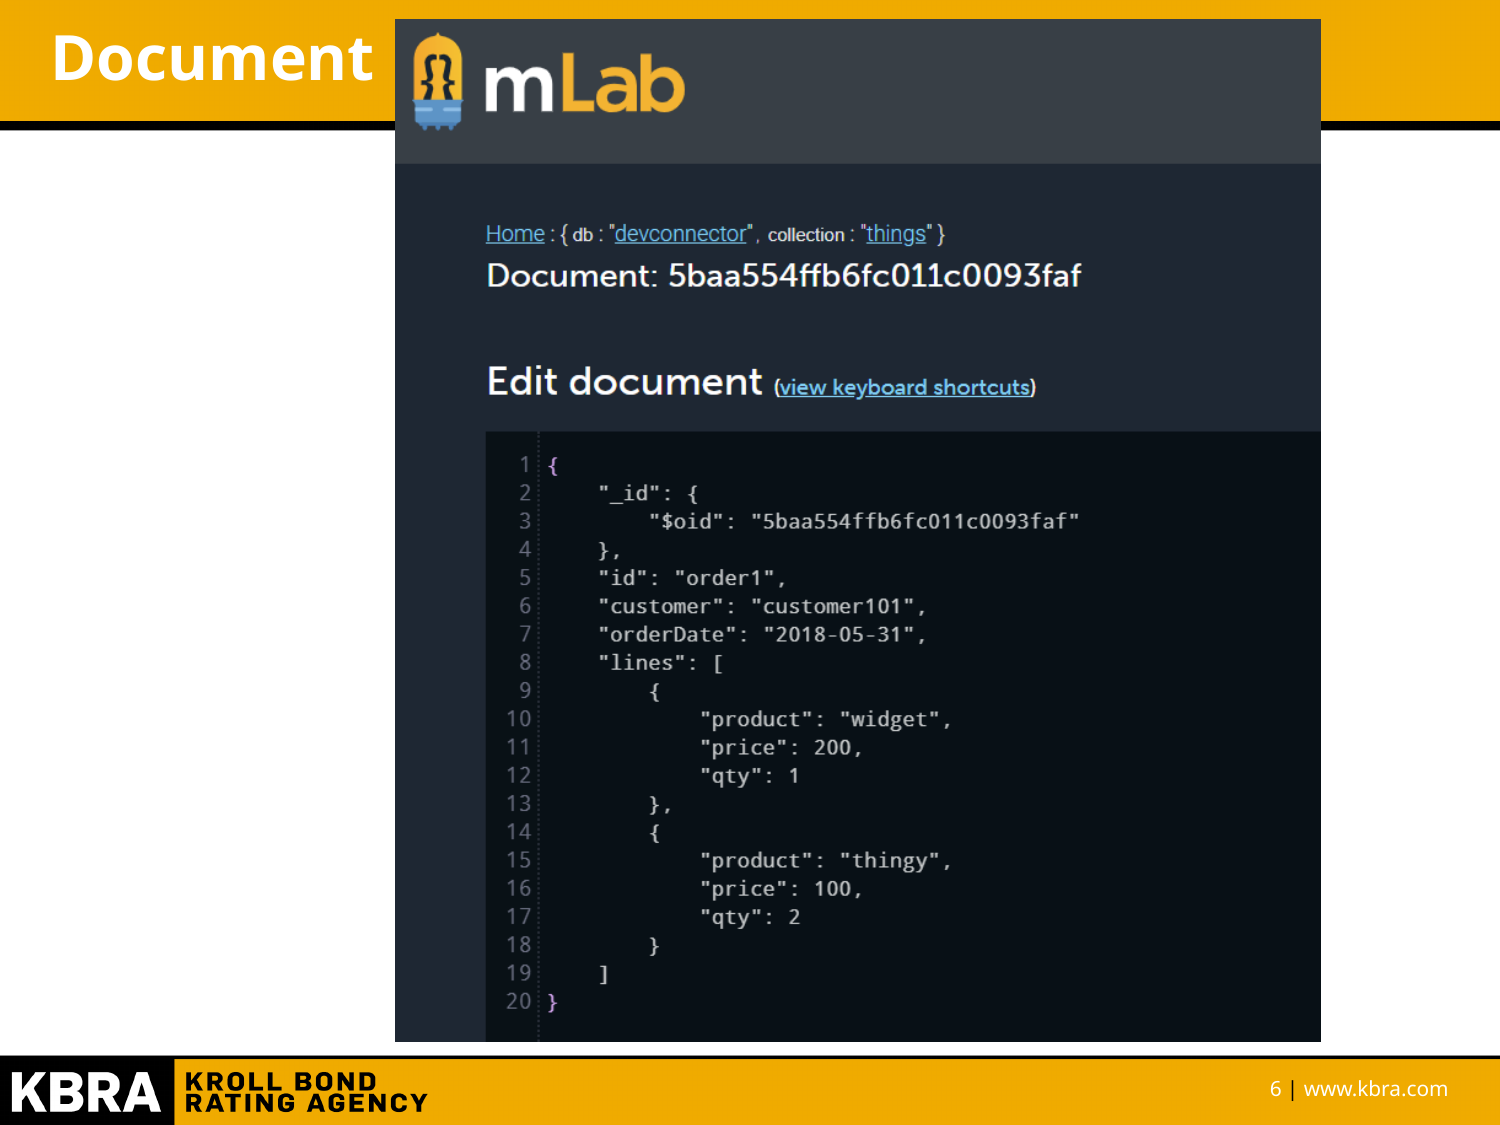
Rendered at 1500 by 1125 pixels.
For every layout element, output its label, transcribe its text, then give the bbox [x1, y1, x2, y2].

picture [0, 0, 1500, 1125]
title Document [35, 0, 1500, 122]
